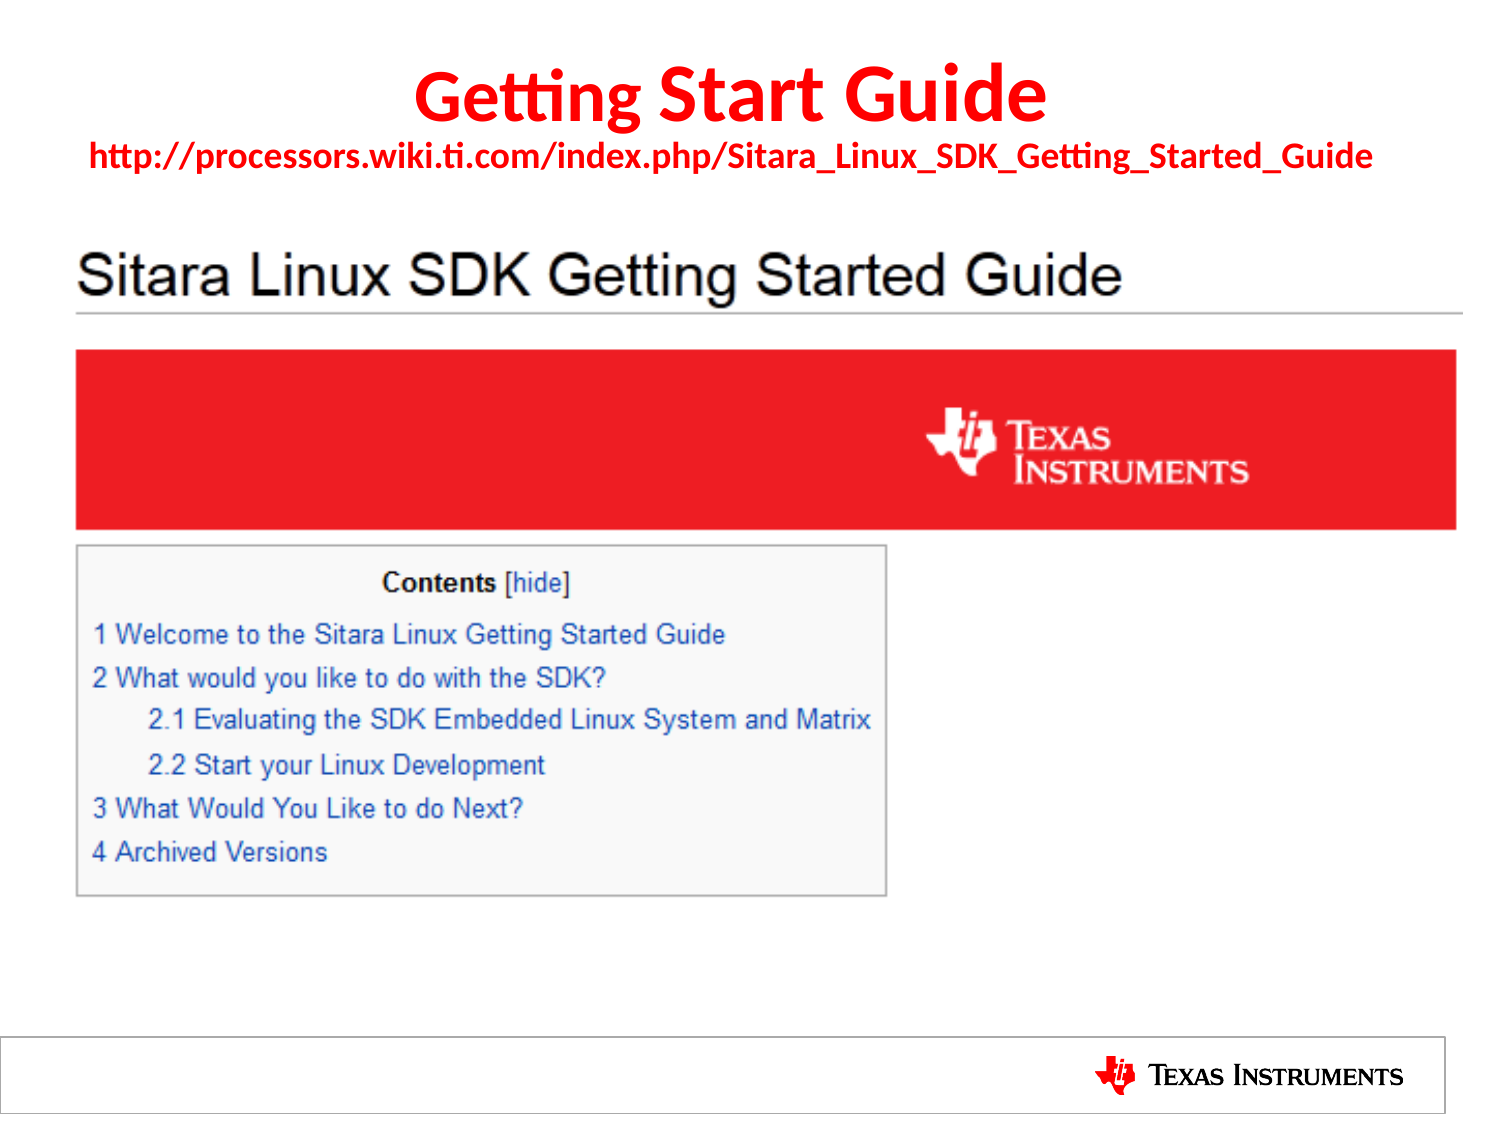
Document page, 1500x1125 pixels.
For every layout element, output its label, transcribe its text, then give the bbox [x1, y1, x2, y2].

title Getting Start Guide http://processors.wiki.ti.com/index.php/Sitara_Linux_SDK_Getting_Started_Guide [37, 23, 1426, 204]
picture [33, 205, 1464, 918]
picture [1095, 1056, 1403, 1095]
